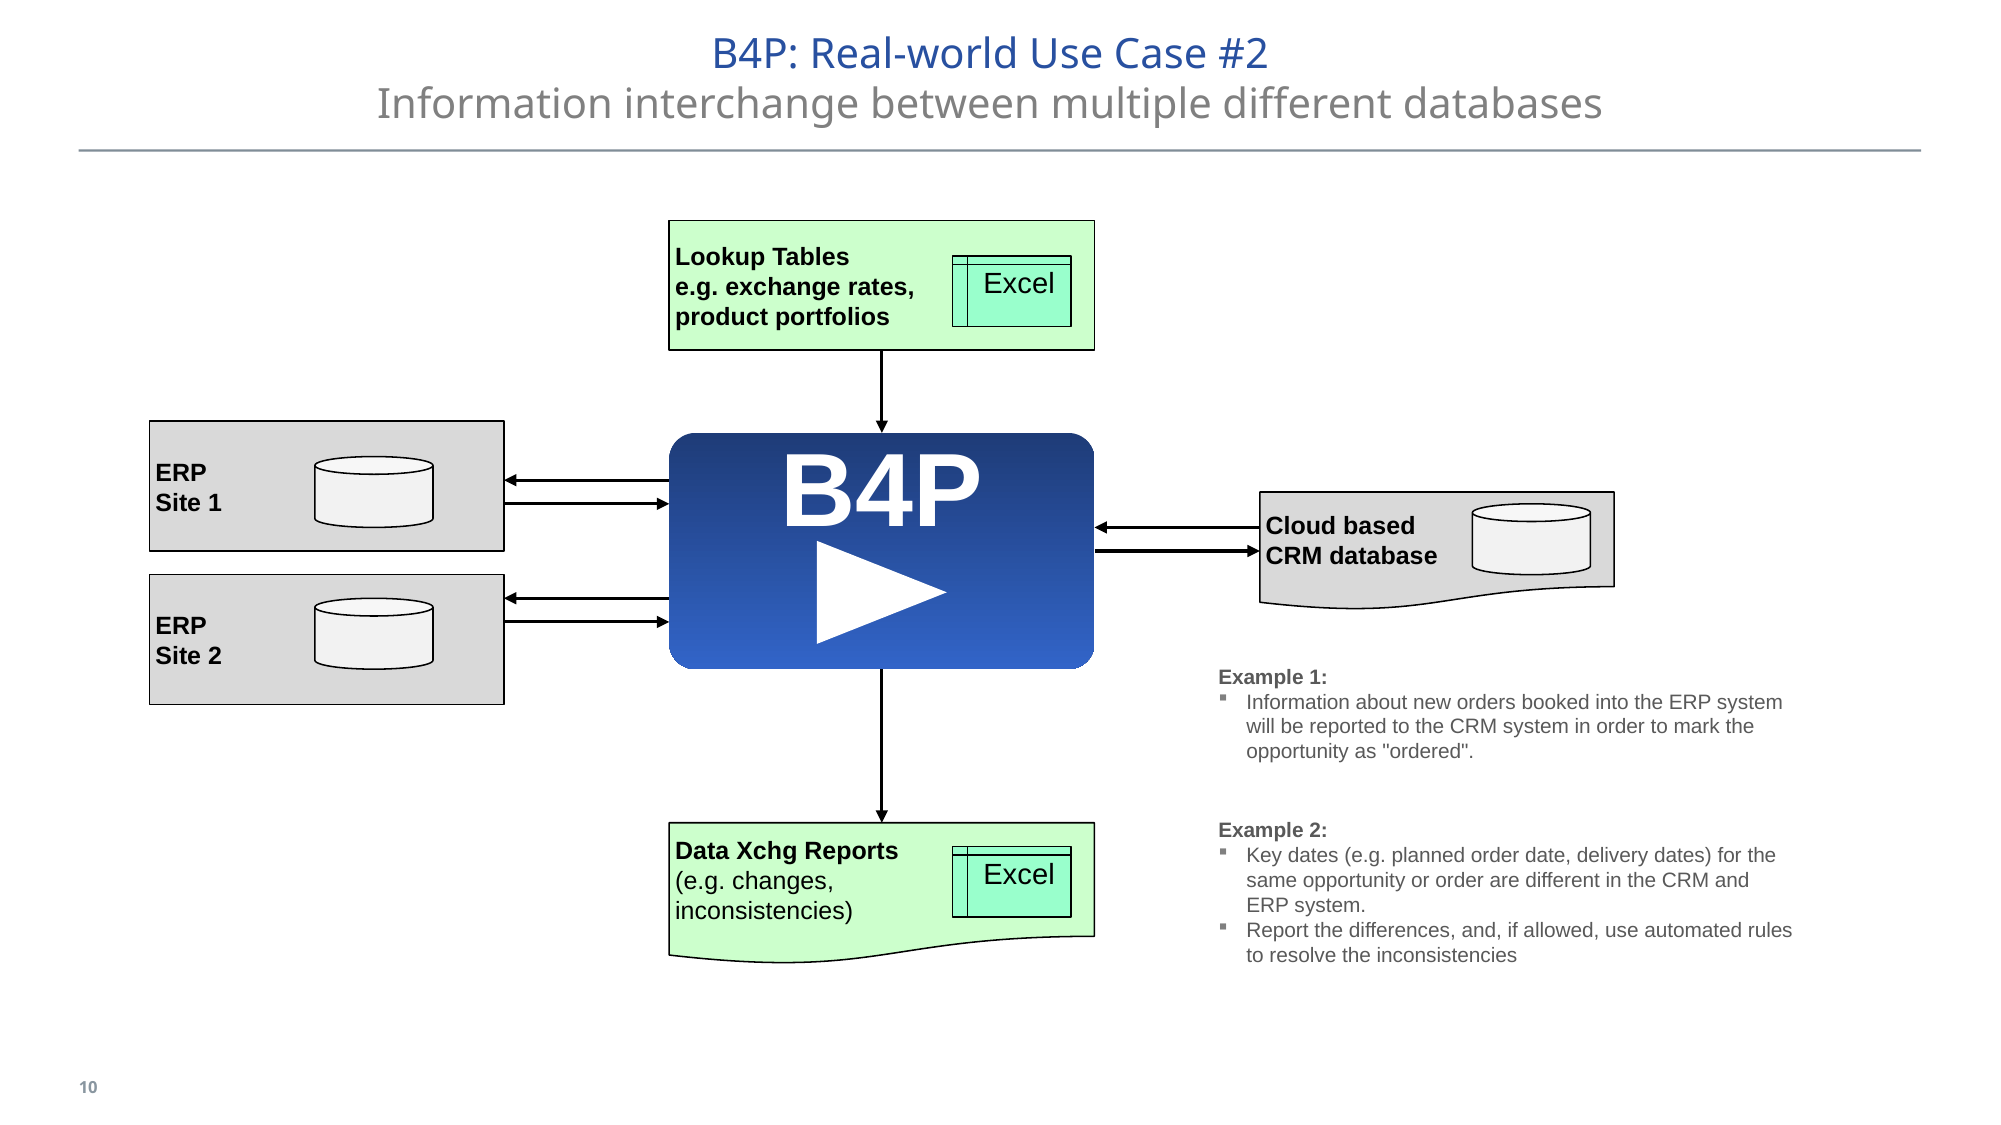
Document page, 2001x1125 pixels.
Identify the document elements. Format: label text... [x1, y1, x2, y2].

text_box Example 1: Information about new orders booked into the ERP system will be reported to the CRM system in order to mark the opportunity as "ordered". [1210, 655, 1805, 789]
text_box Lookup Tables e.g. exchange rates, product portfolios [667, 218, 1096, 352]
title B4P: Real-world Use Case #2 Information interchange between multiple different databases [76, 19, 1920, 137]
text_box Cloud based CRM database [1257, 489, 1617, 611]
text_box Excel [951, 844, 1073, 919]
text_box Example 2: Key dates (e.g. planned order date, delivery dates) for the same opportunity or order are different in the CRM and ERP system. Report the differences, and, if allowed, use automated rules to resolve the inconsistencies [1210, 809, 1805, 978]
text_box ERP Site 2 [147, 573, 506, 707]
text_box Excel [951, 254, 1073, 329]
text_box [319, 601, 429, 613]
text_box ERP Site 1 [147, 419, 506, 553]
text_box [816, 540, 947, 644]
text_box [1476, 506, 1586, 519]
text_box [319, 459, 429, 472]
text_box [669, 432, 1095, 670]
text_box [312, 596, 436, 672]
text_box [312, 454, 436, 530]
text_box Data Xchg Reports (e.g. changes, inconsistencies) [667, 820, 1097, 965]
text_box B4P [763, 449, 1000, 520]
text_box [1470, 501, 1593, 577]
